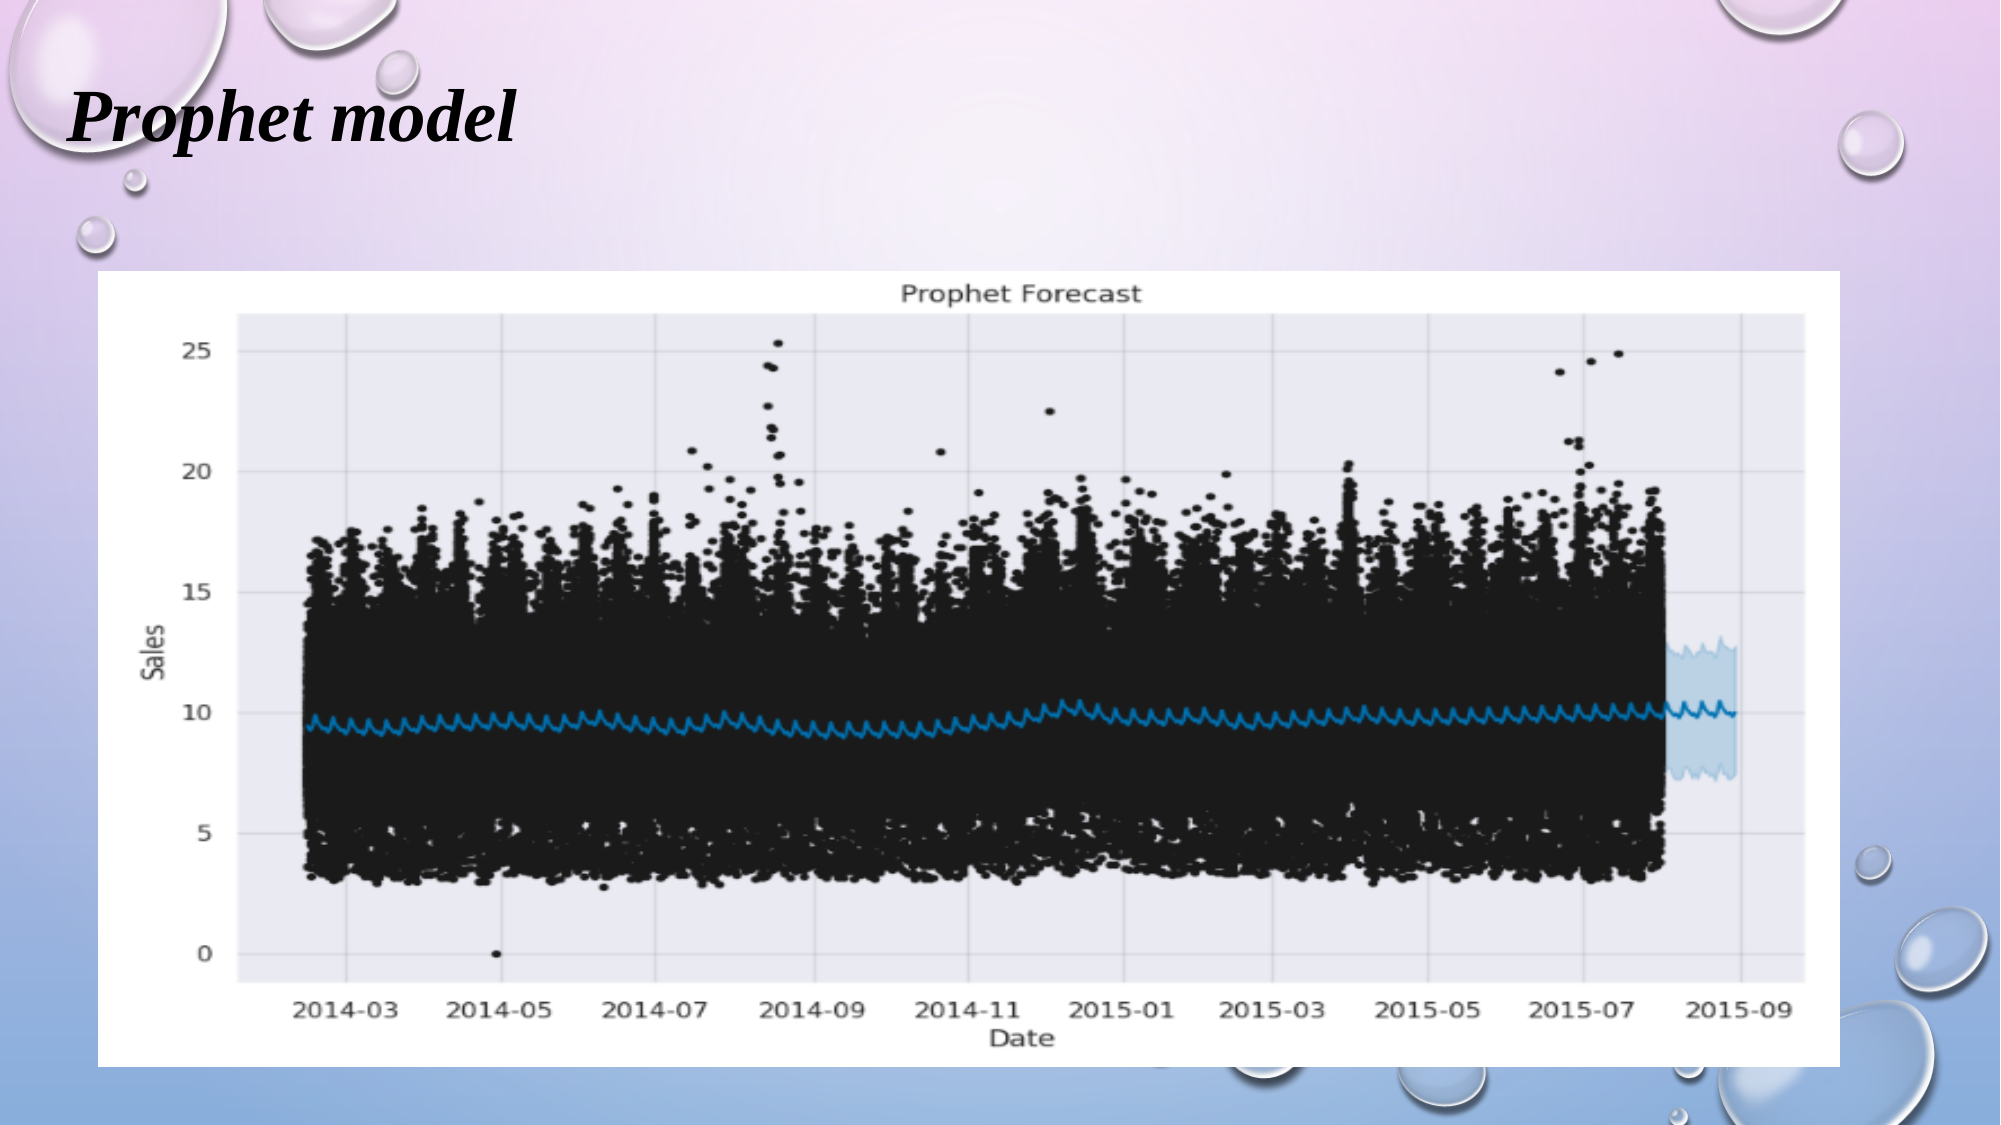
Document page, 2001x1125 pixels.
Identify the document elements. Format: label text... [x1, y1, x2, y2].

text_box Prophet model [51, 58, 1052, 164]
picture [0, 0, 2000, 1125]
